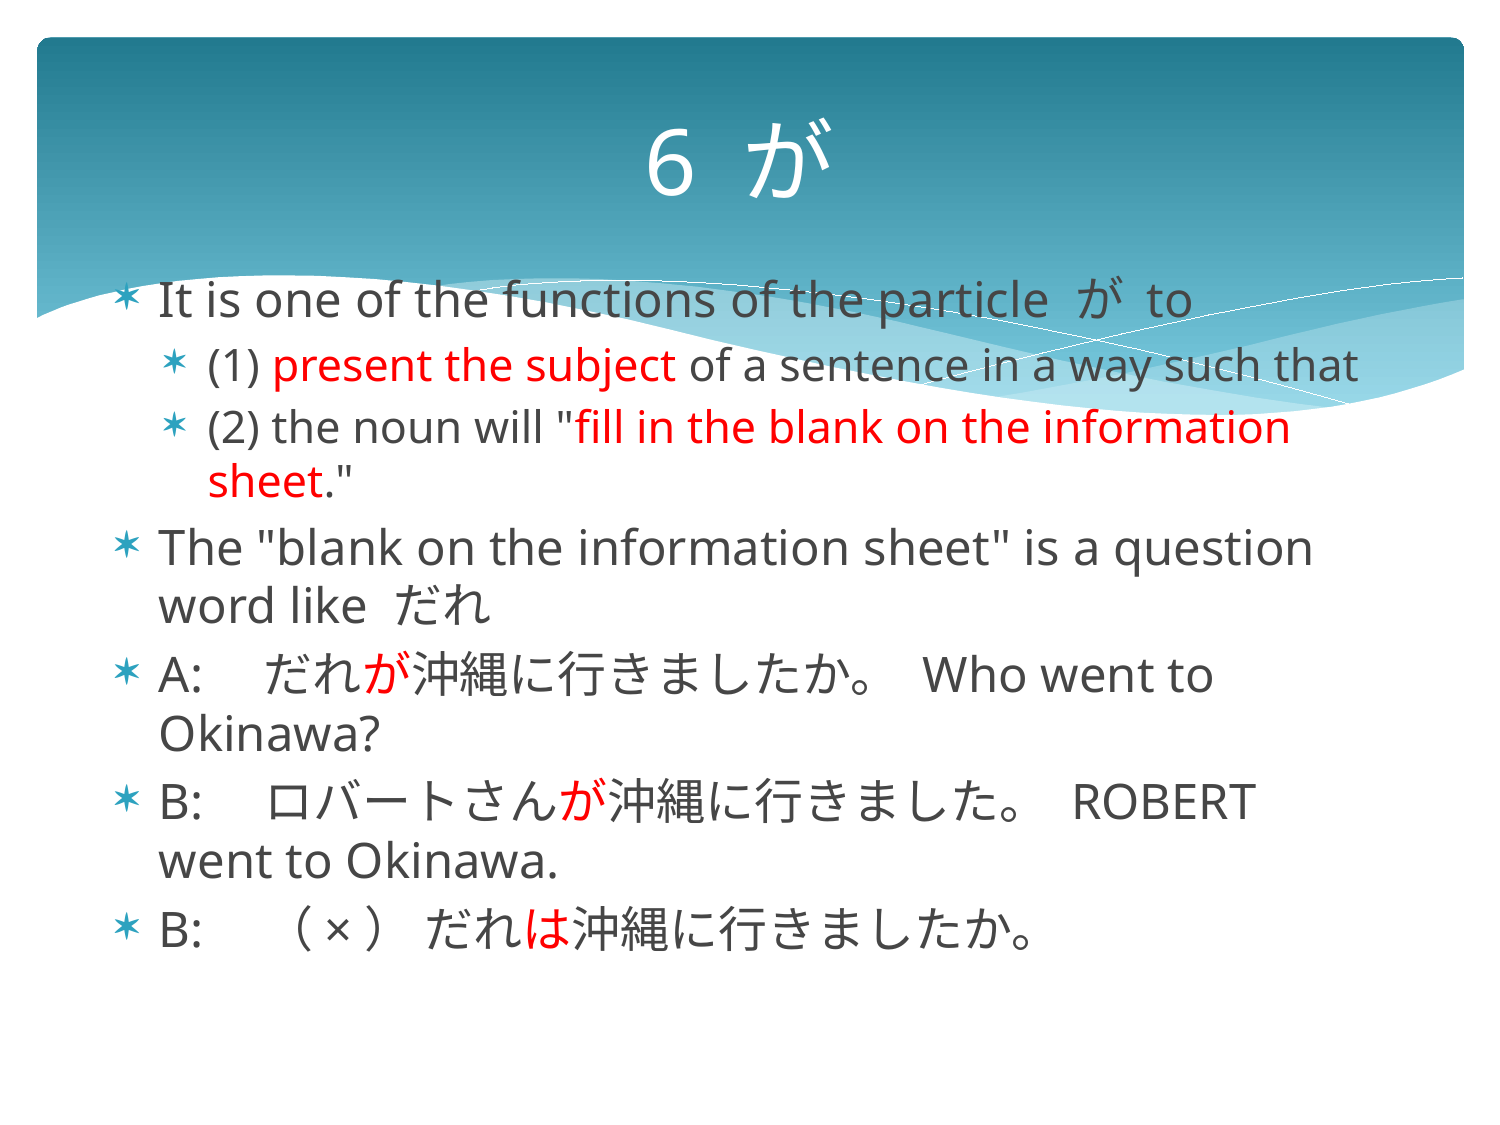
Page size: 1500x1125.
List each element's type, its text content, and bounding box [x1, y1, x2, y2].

list It is one of the functions of the particle が to (1) present the subject of a sentence in a way such that (2) the noun will "fill in the blank on the information sheet." The "blank on the information sheet" is a question word like だれ A: だれが沖縄に行きましたか。 Who went to Okinawa? B: ロバートさんが沖縄に行きました。 ROBERT went to Okinawa. B: （×） だれは沖縄に行きましたか。 [99, 261, 1388, 1005]
title 6 が [75, 55, 1425, 261]
